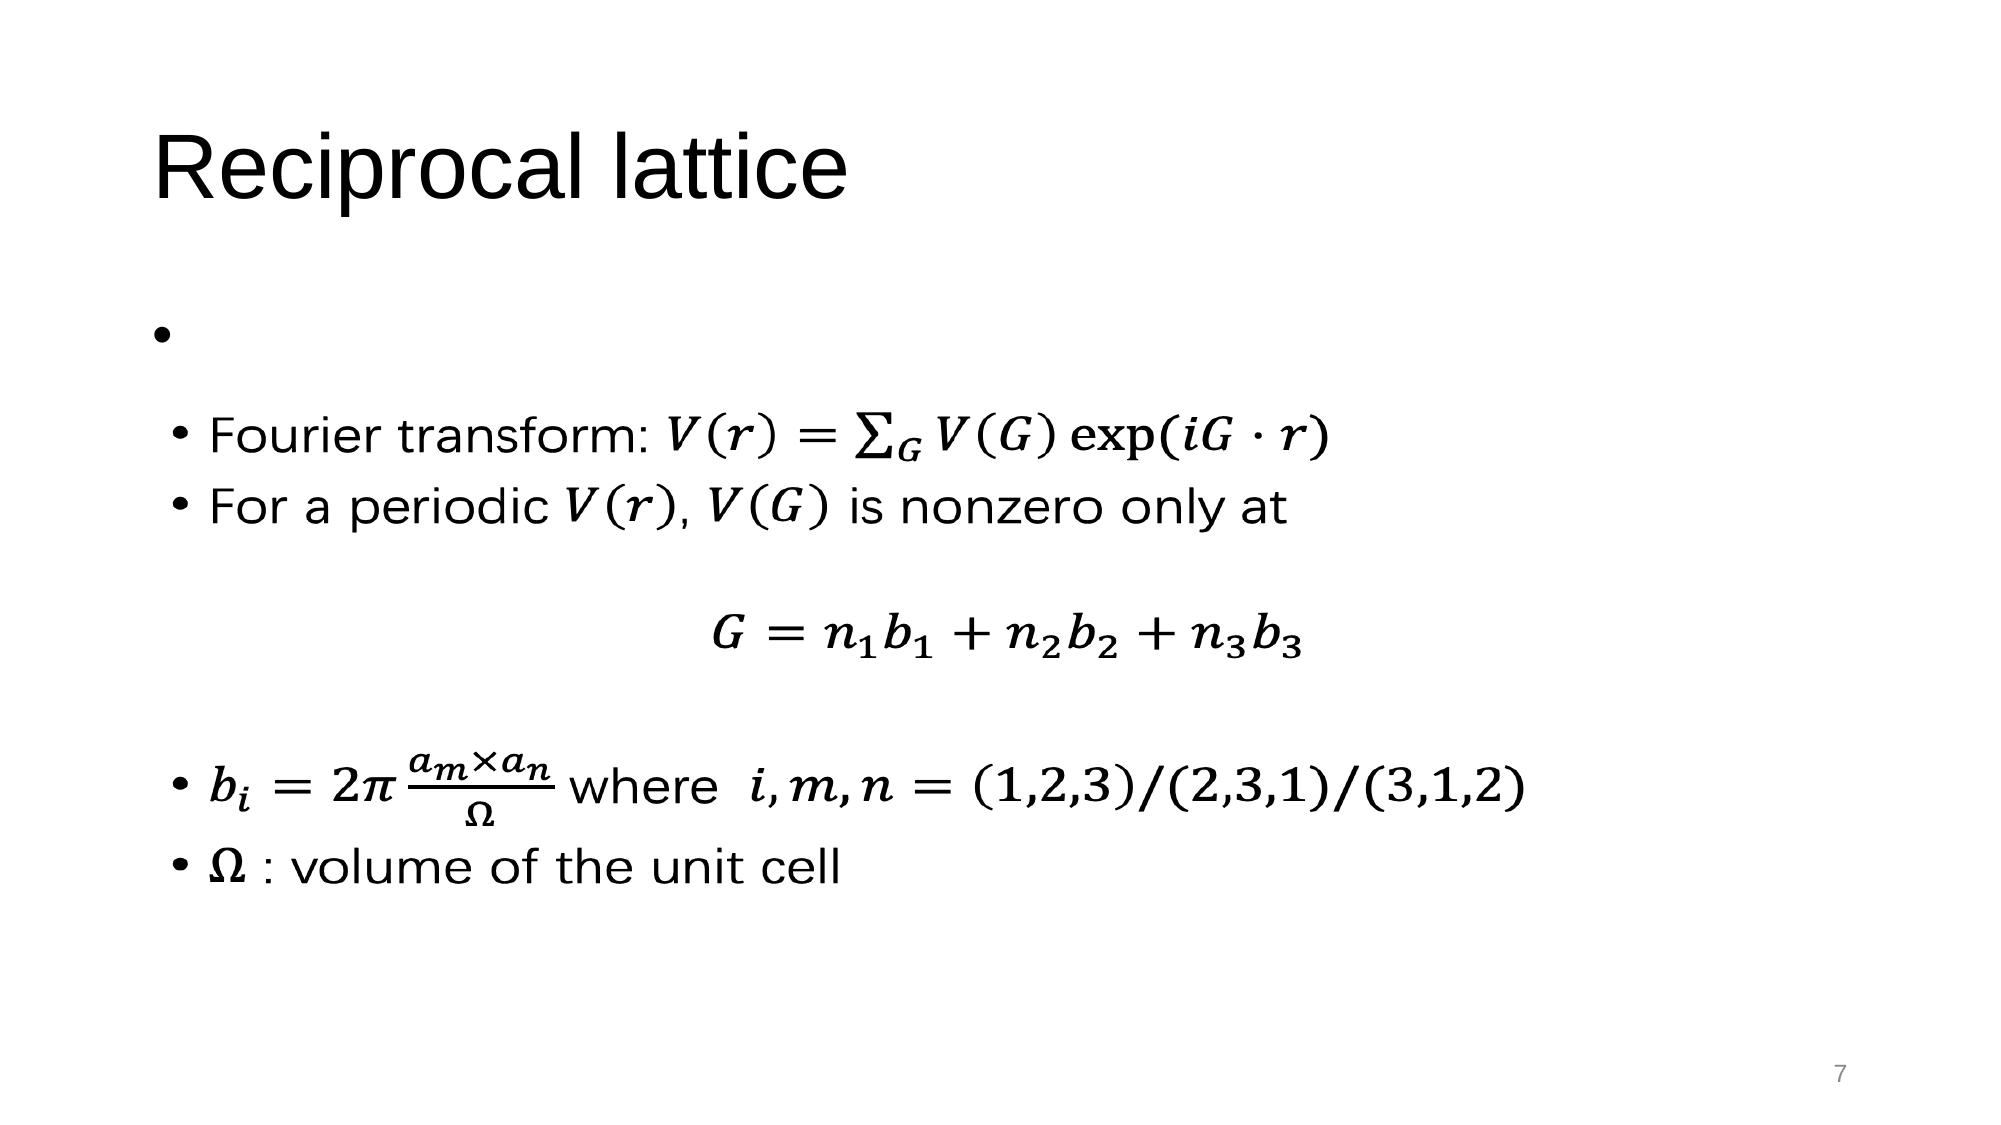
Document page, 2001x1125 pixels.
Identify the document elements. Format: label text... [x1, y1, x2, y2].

slide_number ‹#› [1412, 1042, 1863, 1103]
list [137, 299, 1863, 1014]
title Reciprocal lattice [137, 59, 1863, 278]
